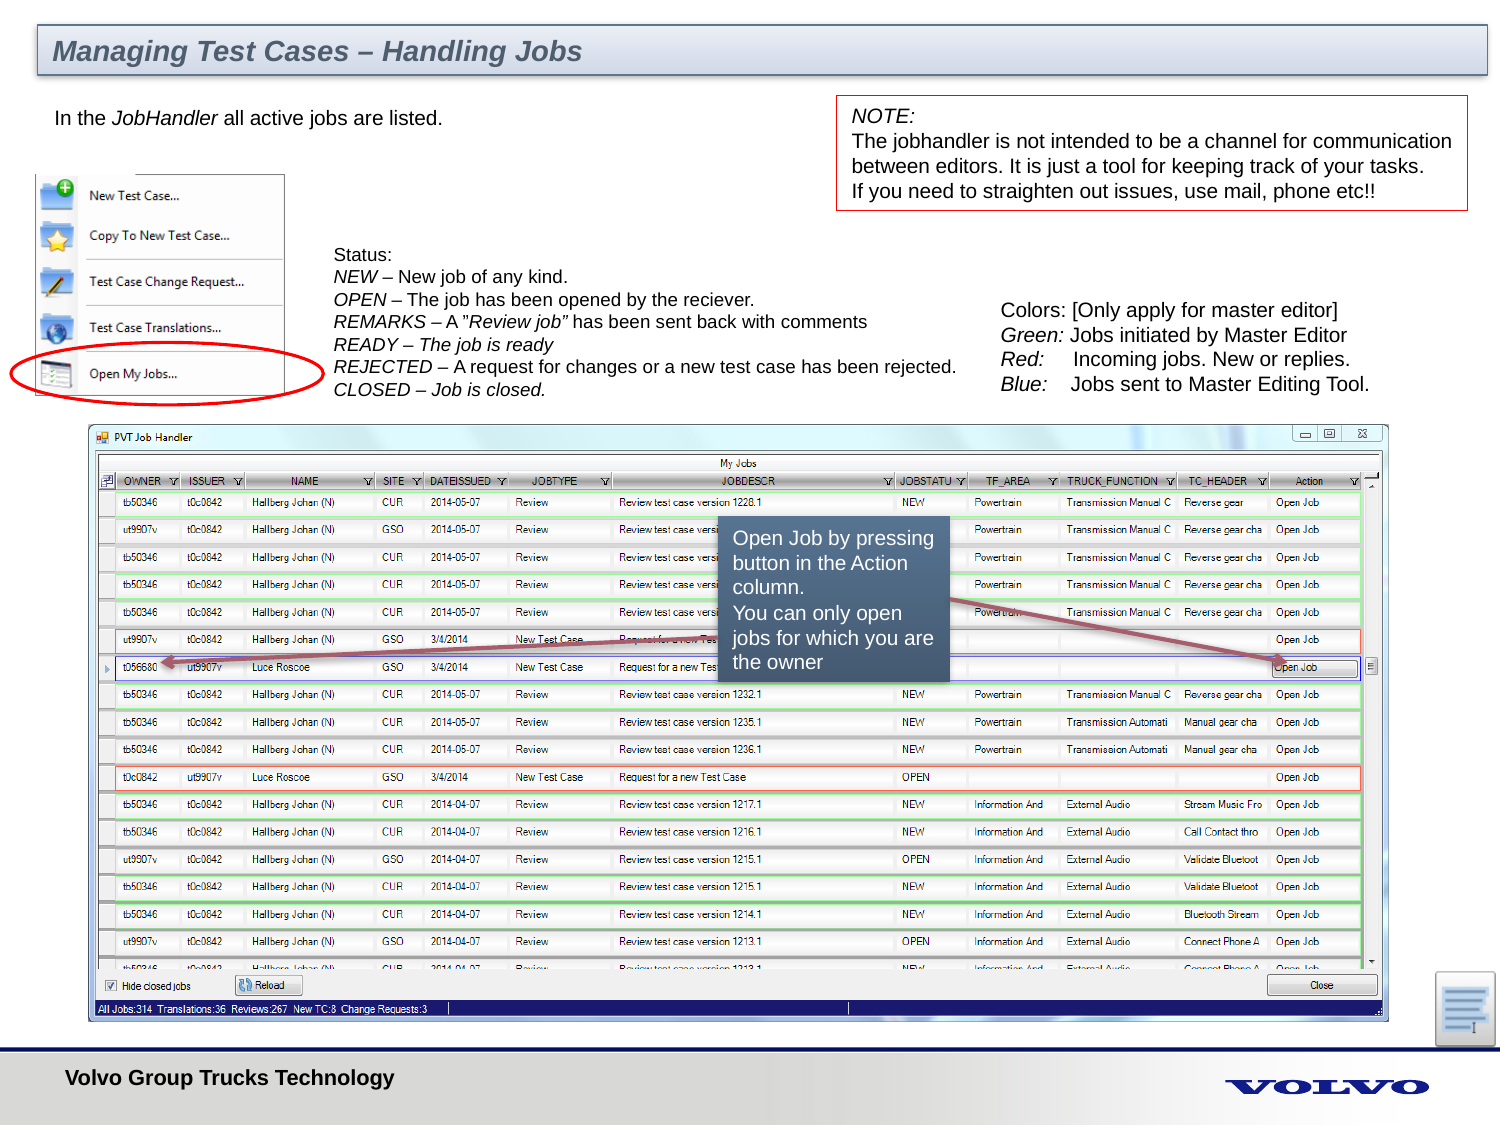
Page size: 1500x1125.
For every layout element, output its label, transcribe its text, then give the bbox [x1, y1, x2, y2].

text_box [717, 516, 1288, 684]
picture [1424, 969, 1500, 1051]
picture [87, 424, 1389, 1022]
text_box In the JobHandler all active jobs are listed. [39, 97, 465, 137]
text_box [8, 356, 30, 391]
picture [0, 1053, 1436, 1125]
text_box Managing Test Cases – Handling Jobs [37, 24, 1488, 76]
text_box Status: NEW – New job of any kind. OPEN – The job has been opened by the reciever. REMARKS – A ”Review job” has been sent back with comments READY – The job is ready REJECTED – A request for changes or a new test case has been rejected. CLOSED – Job is closed. [318, 234, 1083, 408]
text_box NOTE: The jobhandler is not intended to be a channel for communication between editors. It is just a tool for keeping track of your tasks. If you need to straighten out issues, use mail, phone etc!! [836, 95, 1468, 211]
text_box Colors: [Only apply for master editor] Green: Jobs initiated by Master Editor Red: Incoming jobs. New or replies. Blue: Jobs sent to Master Editing Tool. [1083, 288, 1385, 404]
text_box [160, 637, 719, 663]
text_box [290, 352, 318, 396]
picture [35, 174, 286, 397]
